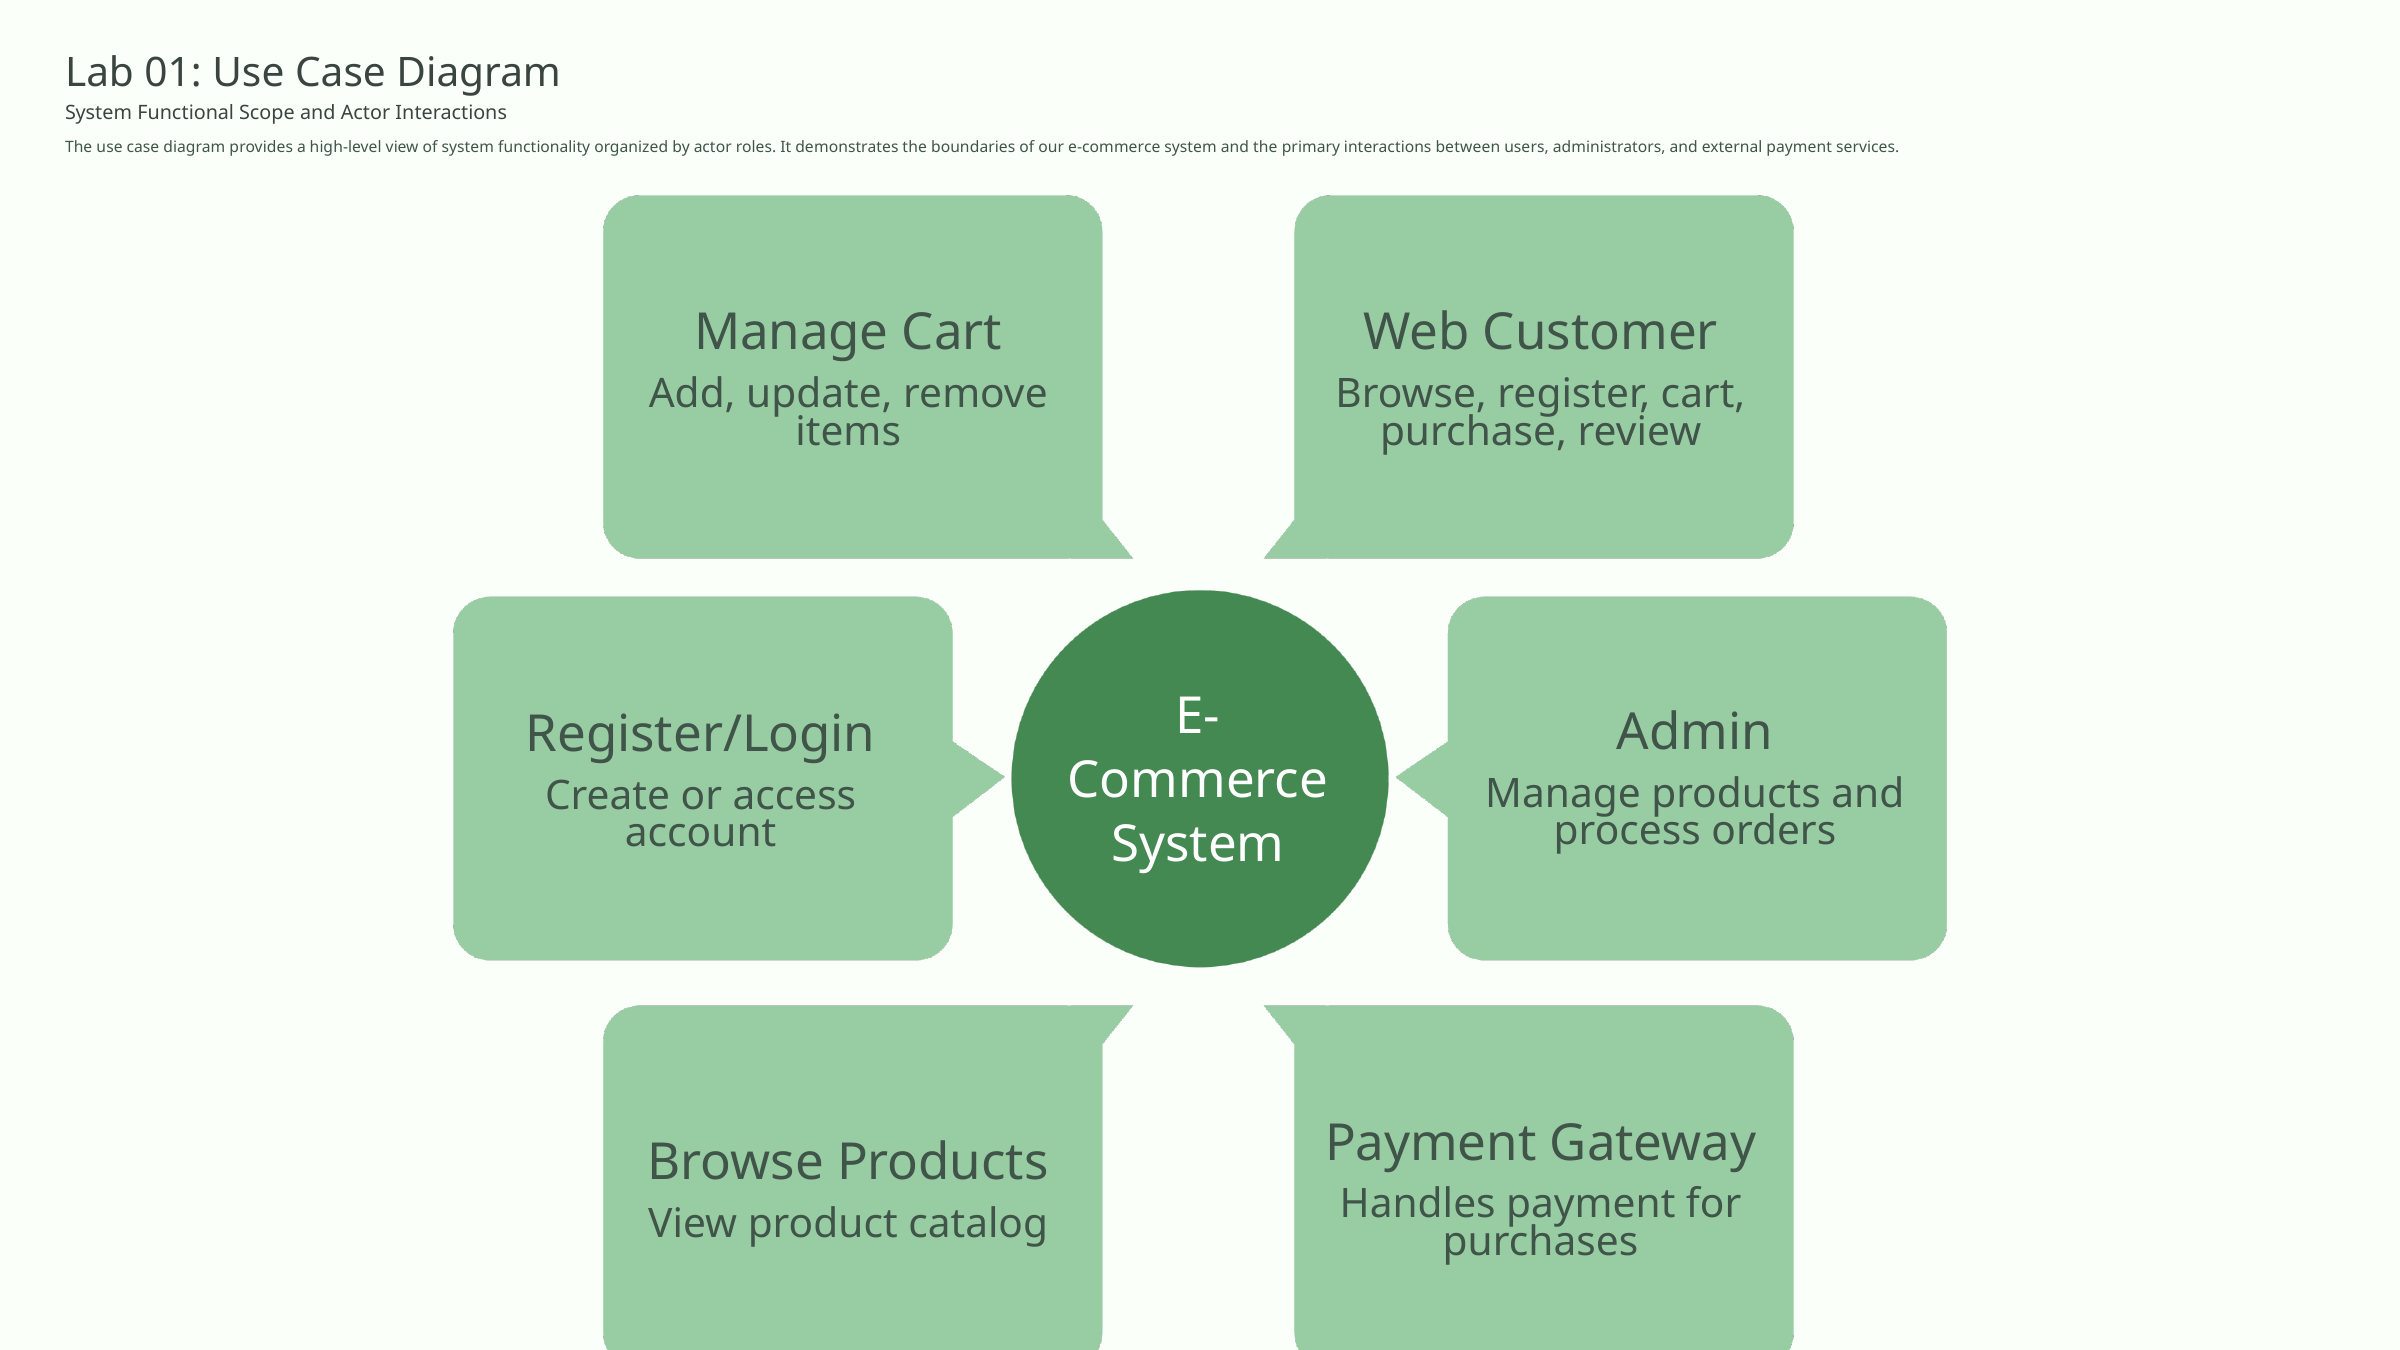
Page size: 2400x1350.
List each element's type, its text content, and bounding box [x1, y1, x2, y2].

text_box Lab 01: Use Case Diagram [65, 44, 543, 96]
picture [423, 165, 1977, 1350]
text_box System Functional Scope and Actor Interactions [65, 98, 502, 125]
text_box The use case diagram provides a high-level view of system functionality organized by actor roles. It demonstrates the boundaries of our e-commerce system and the primary interactions between users, administrators, and external payment services. [65, 136, 2335, 156]
